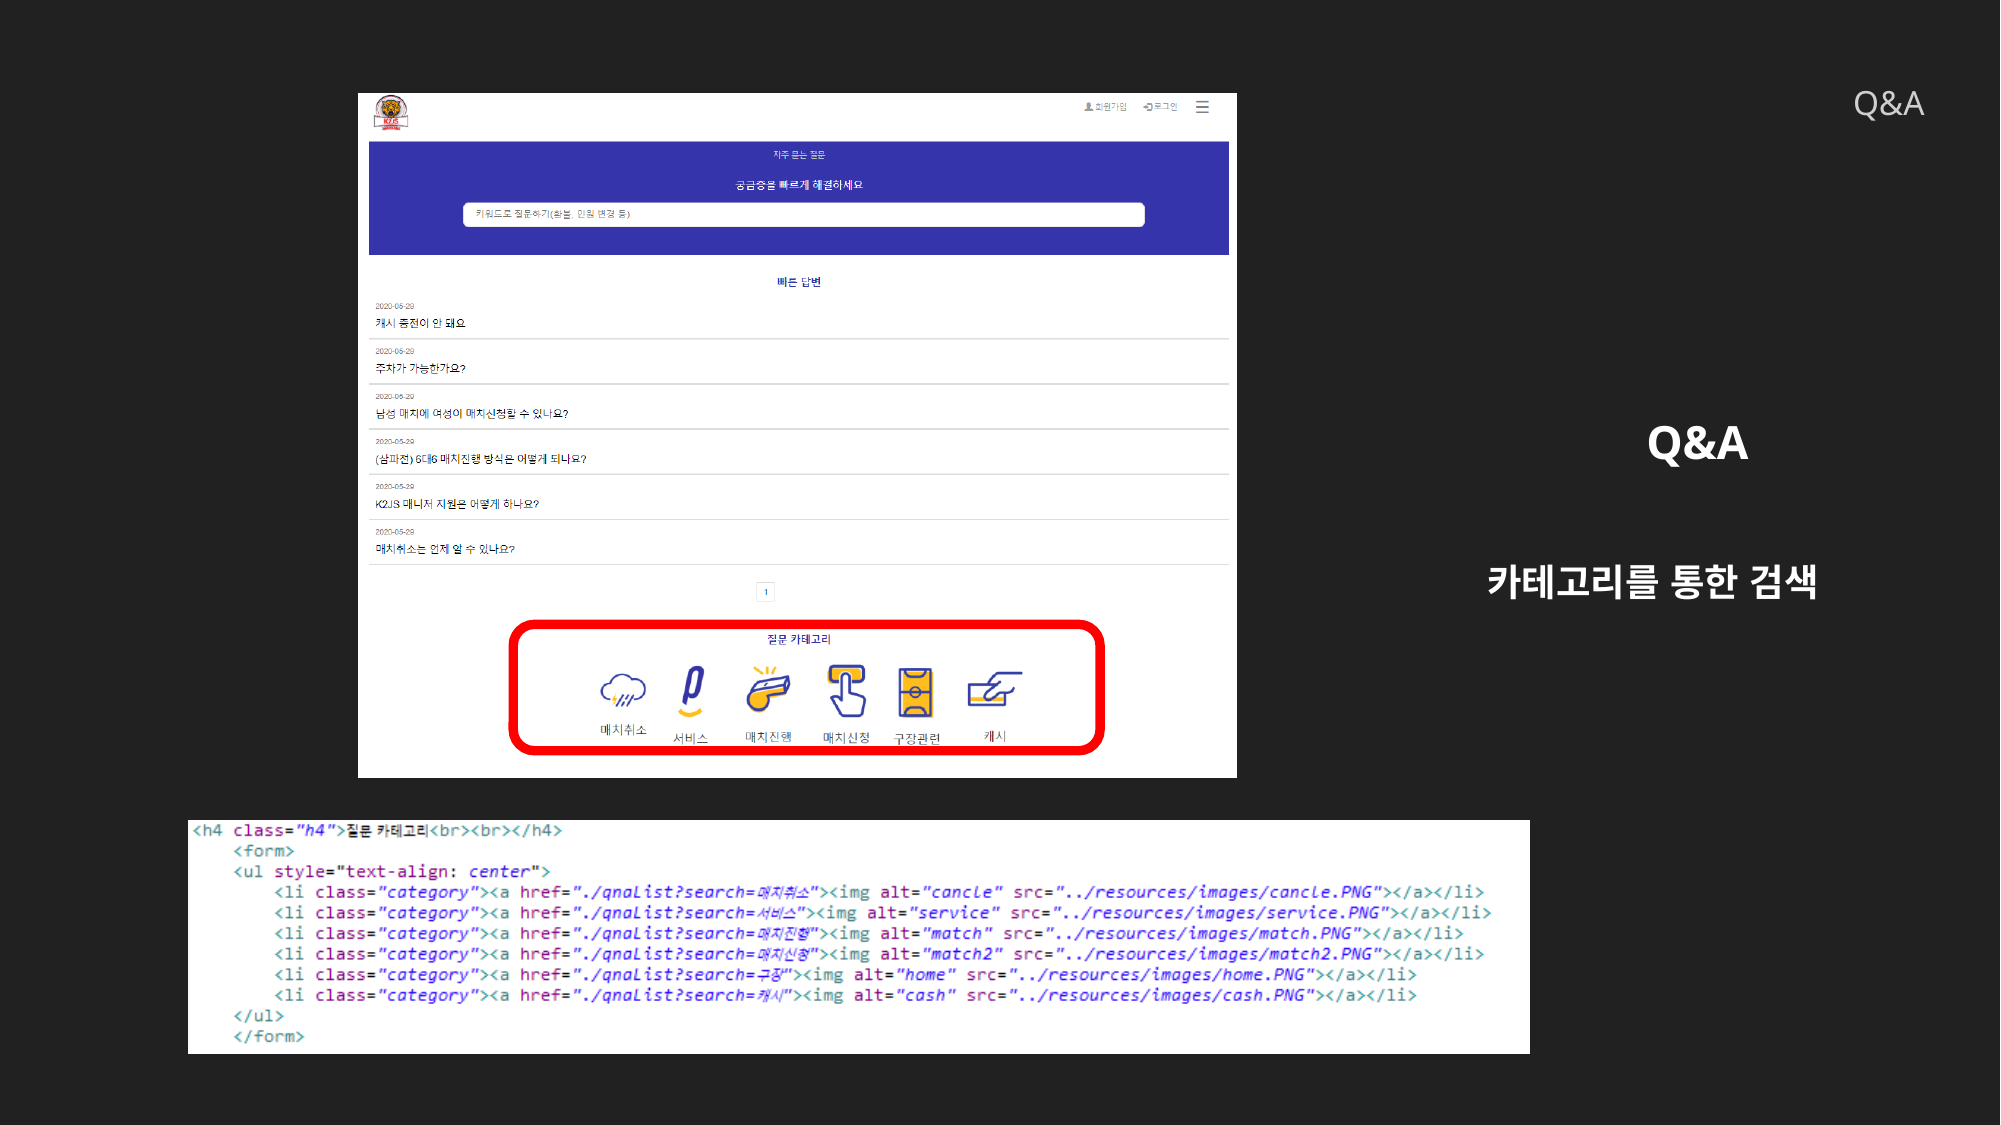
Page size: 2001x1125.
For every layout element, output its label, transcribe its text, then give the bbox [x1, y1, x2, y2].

picture [188, 820, 1530, 1054]
text_box Q&A [1653, 74, 1940, 265]
text_box Q&A 카테고리를 통한 검색 [1472, 406, 1923, 882]
picture [358, 93, 1237, 779]
